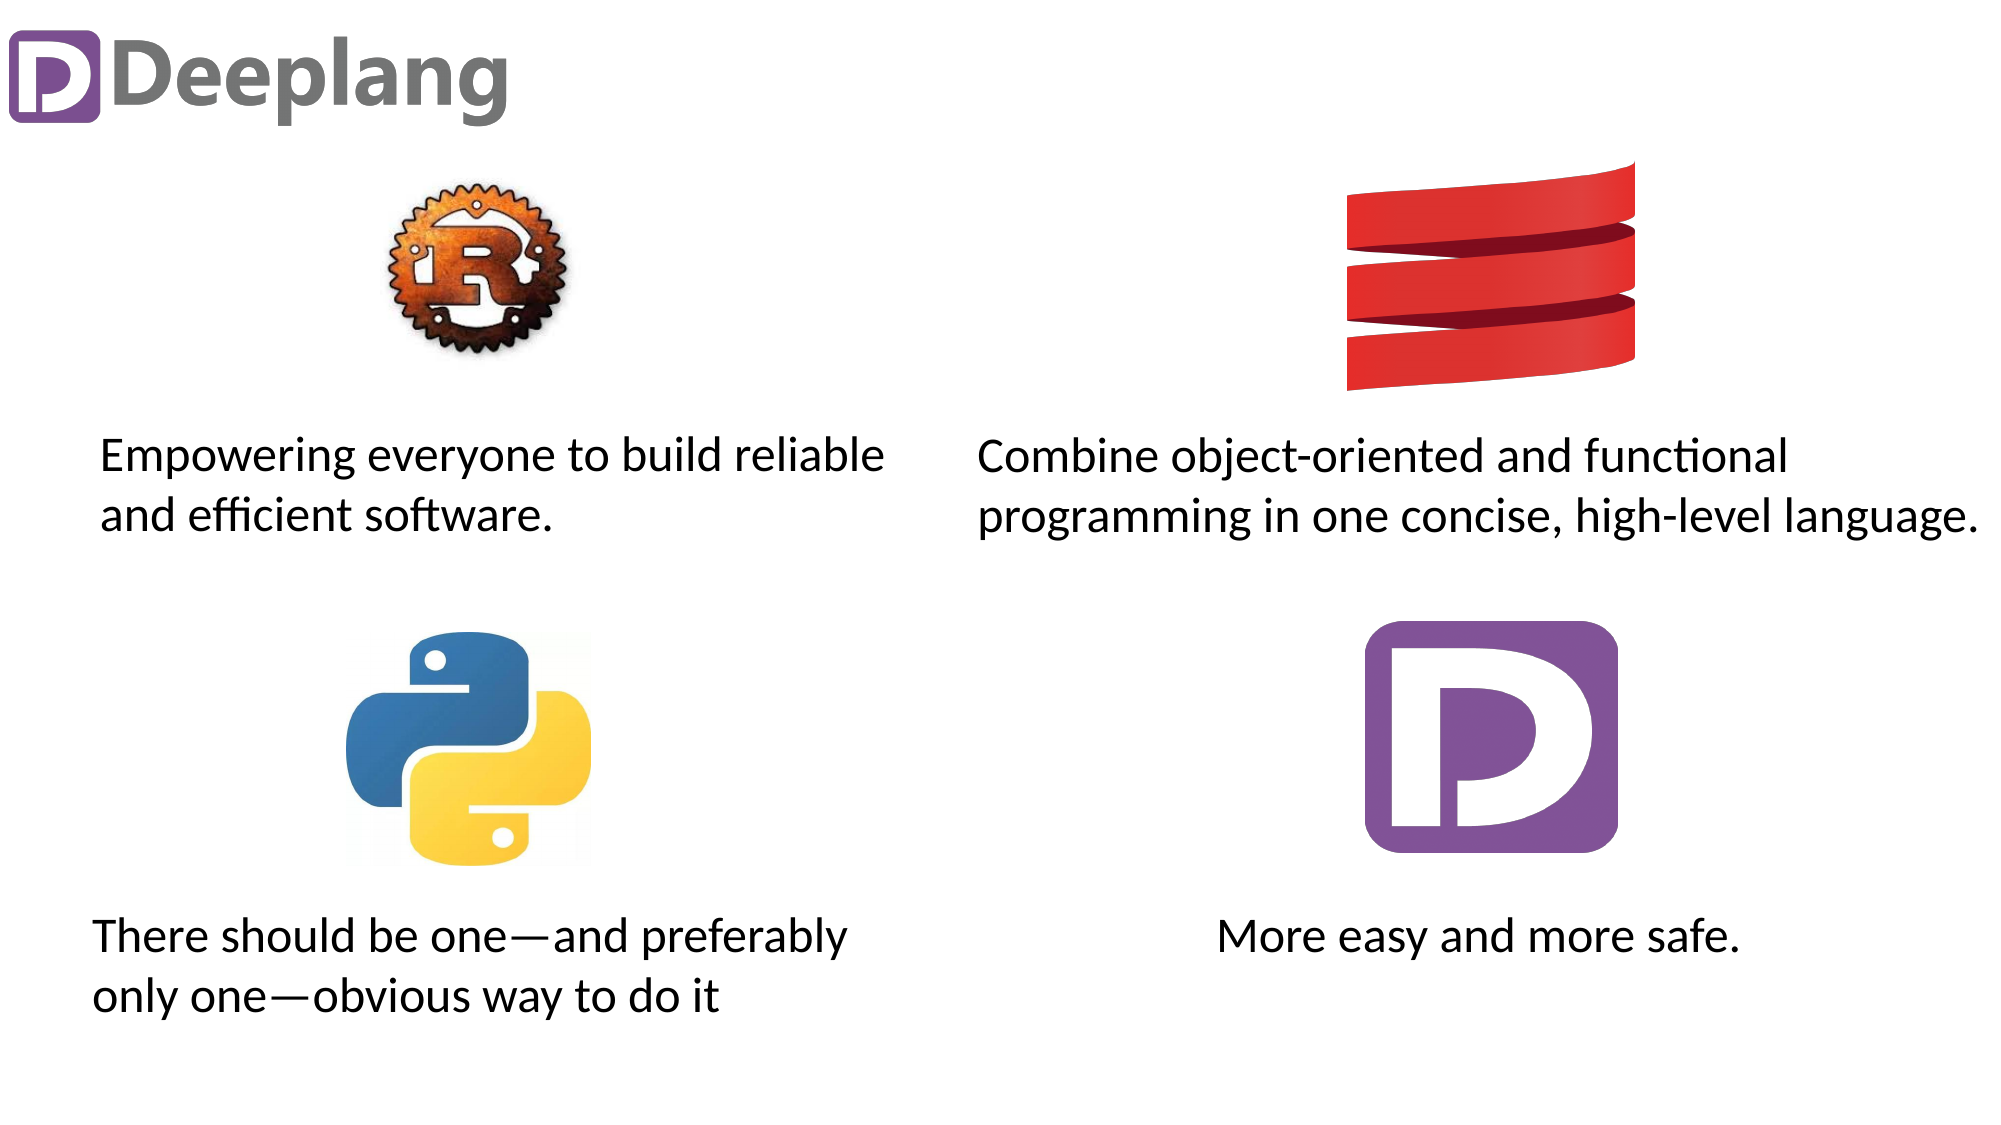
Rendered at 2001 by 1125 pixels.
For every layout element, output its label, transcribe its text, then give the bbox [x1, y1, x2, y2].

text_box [85, 153, 971, 551]
text_box More easy and more safe. [1201, 895, 1782, 971]
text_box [962, 160, 2000, 613]
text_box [77, 632, 876, 1093]
picture [0, 0, 528, 154]
picture [1365, 621, 1618, 853]
